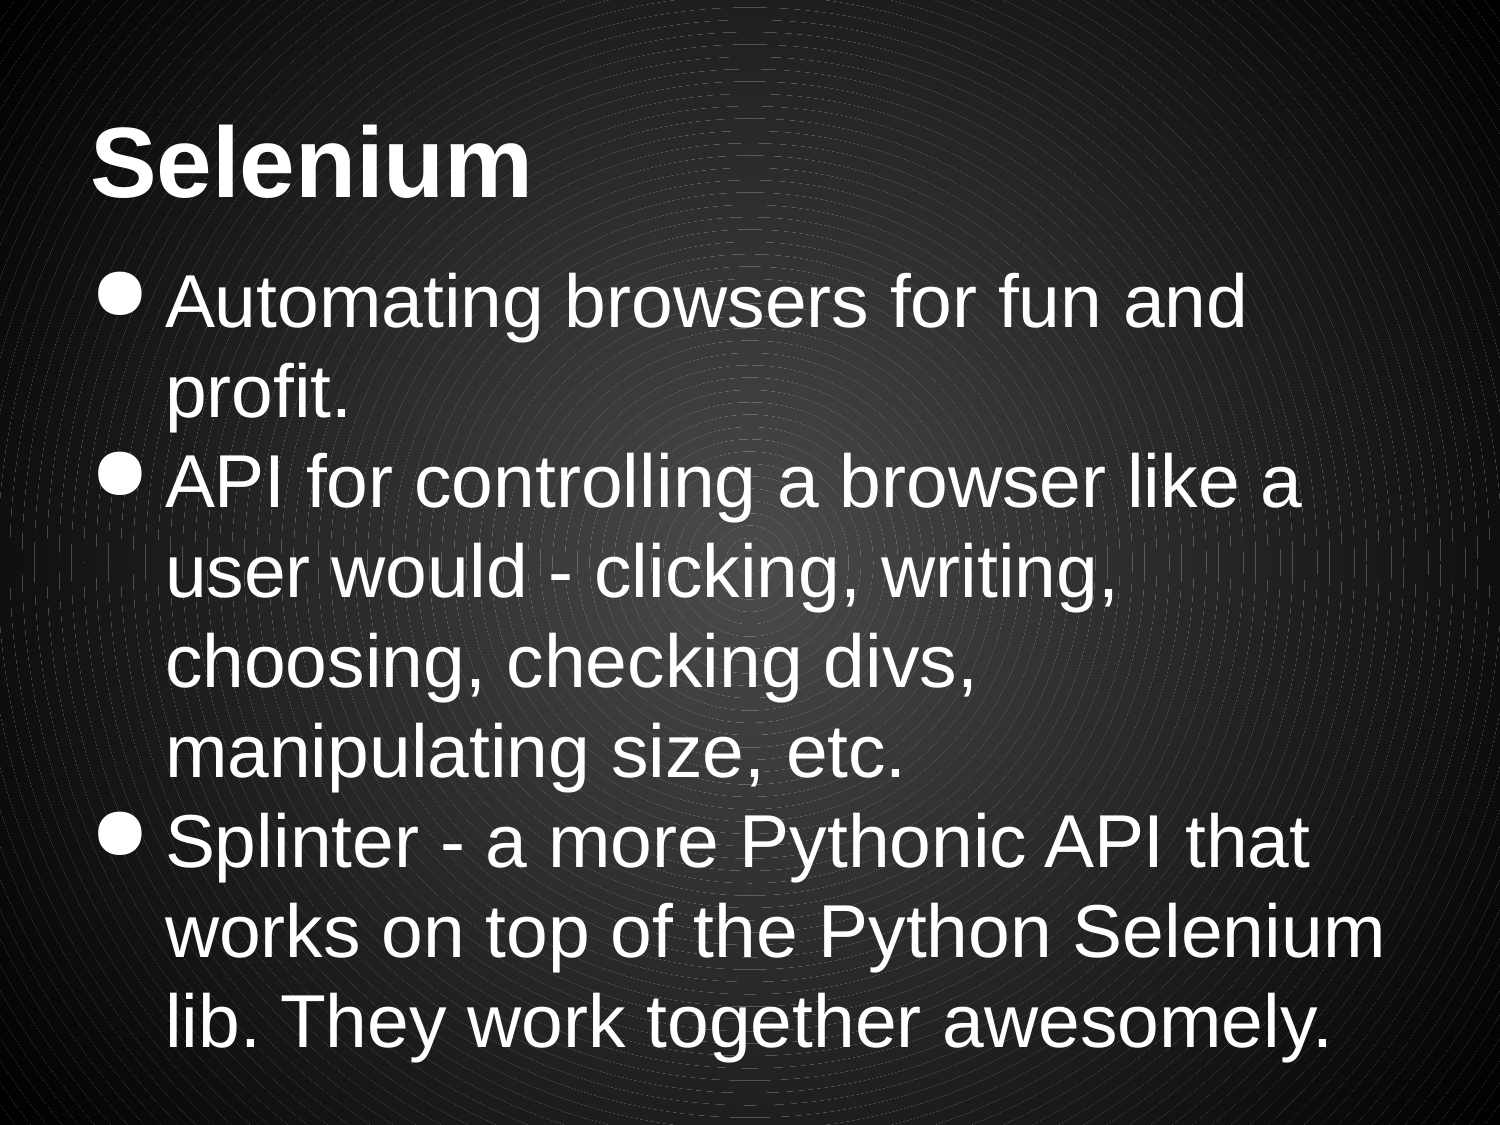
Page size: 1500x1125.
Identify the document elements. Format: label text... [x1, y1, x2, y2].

list Automating browsers for fun and profit. API for controlling a browser like a user would - clicking, writing, choosing, checking divs, manipulating size, etc. Splinter - a more Pythonic API that works on top of the Python Selenium lib. They work together awesomely. [75, 237, 1425, 1053]
title Selenium [75, 45, 1425, 233]
